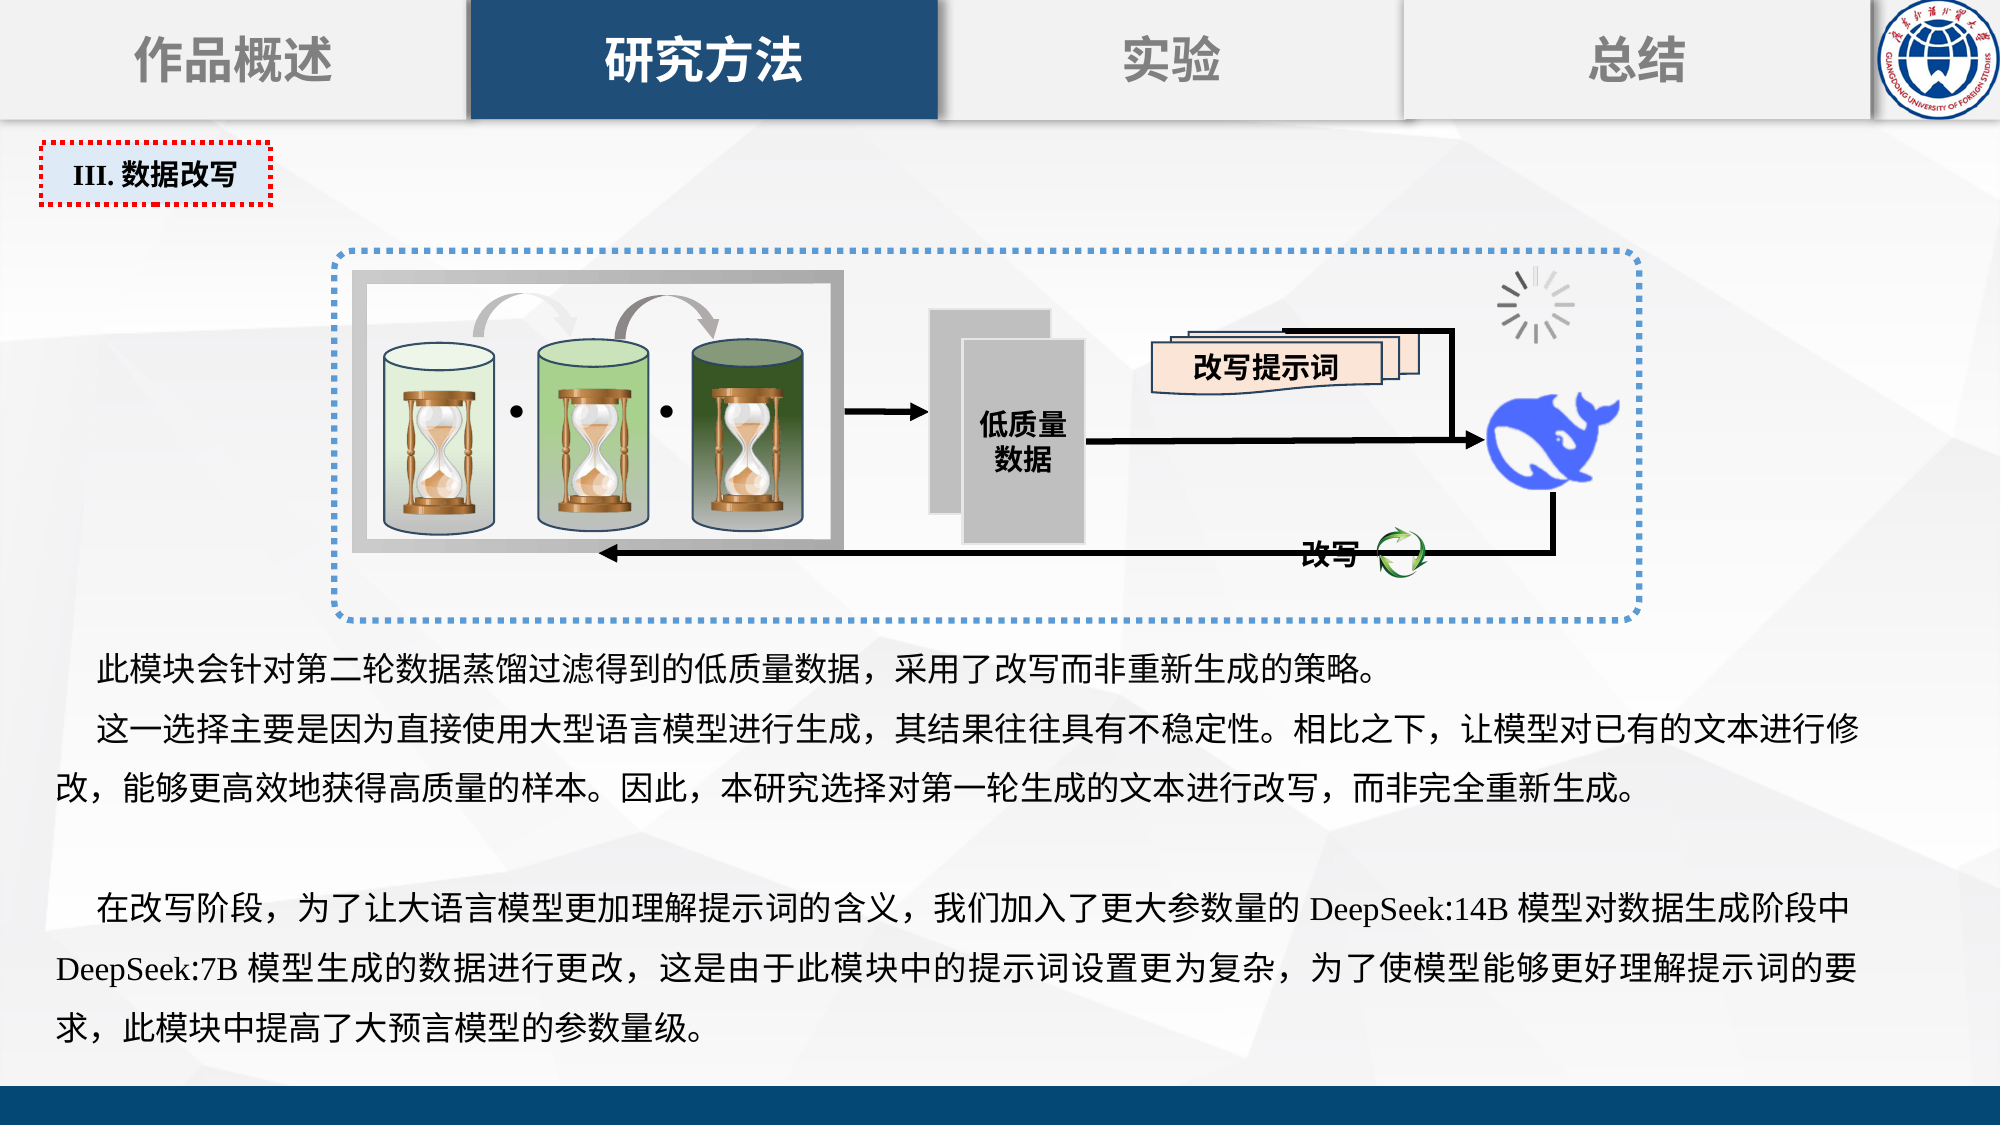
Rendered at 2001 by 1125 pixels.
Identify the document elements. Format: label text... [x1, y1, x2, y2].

picture [1375, 527, 1428, 579]
text_box 低质量数据 [961, 338, 1045, 545]
picture [0, 0, 2001, 1125]
text_box [1713, 1085, 2000, 1125]
picture [510, 405, 523, 418]
text_box III.数据改写 [40, 141, 271, 205]
picture [556, 387, 632, 515]
text_box [928, 308, 1045, 515]
text_box 作品概述 [0, 0, 464, 120]
picture [660, 405, 673, 418]
text_box [0, 1085, 1713, 1125]
picture [1484, 387, 1621, 493]
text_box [1340, 295, 1449, 477]
text_box 此模块会针对第二轮数据蒸馏过滤得到的低质量数据，采用了改写而非重新生成的策略。 这一选择主要是因为直接使用大型语言模型进行生成，其结果往往具有不稳定性。相比之下，让模型对已有的文本进行修改，能够更高效地获得高质量的样本。因此，本研究选择对第一轮生成的文本进行改写，而非完全重新生成。 在改写阶段，为了让大语言模型更加理解提示词的含义，我们加入了更大参数量的DeepSeek:14B模型对数据生成阶段中DeepSeek:7B模型生成的数据进行更改，这是由于此模块中的提示词设置更为复杂，为了使模型能够更好理解提示词的要求，此模块中提高了大预言模型的参数量级。 [41, 620, 1875, 1055]
picture [709, 386, 784, 514]
text_box [1107, 249, 1641, 622]
picture [1495, 265, 1575, 344]
text_box 研究方法 [471, 0, 938, 120]
text_box 总结 [1403, 0, 1871, 120]
text_box [333, 249, 1045, 622]
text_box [1045, 45, 1107, 1000]
picture [401, 389, 476, 517]
text_box 实验 [953, 0, 1397, 120]
